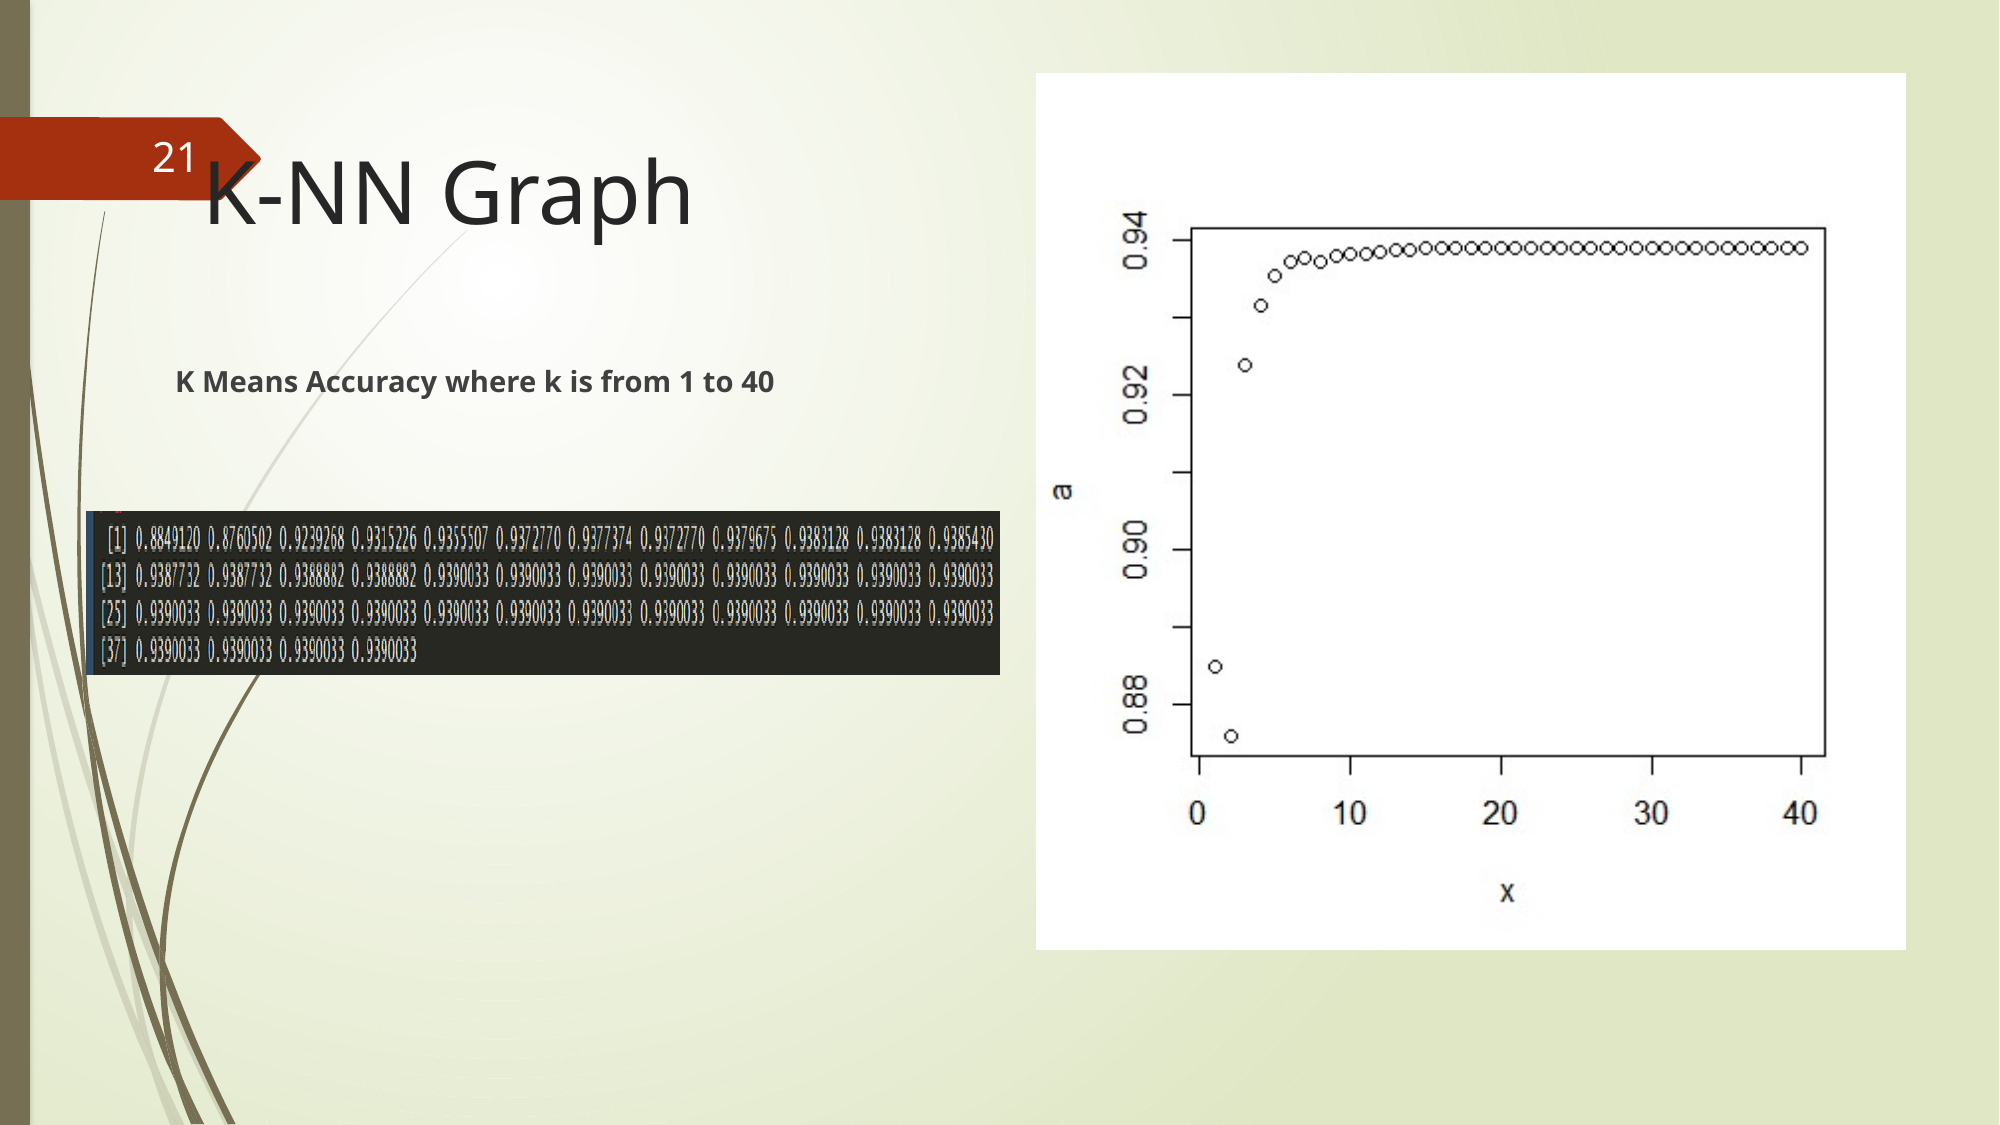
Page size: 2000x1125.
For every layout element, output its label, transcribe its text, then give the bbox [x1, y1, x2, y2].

picture [1036, 72, 1907, 951]
title K-NN Graph [187, 62, 863, 250]
list K Means Accuracy where k is from 1 to 40 [160, 355, 973, 507]
picture [86, 511, 1000, 676]
slide_number 21 [87, 129, 216, 190]
